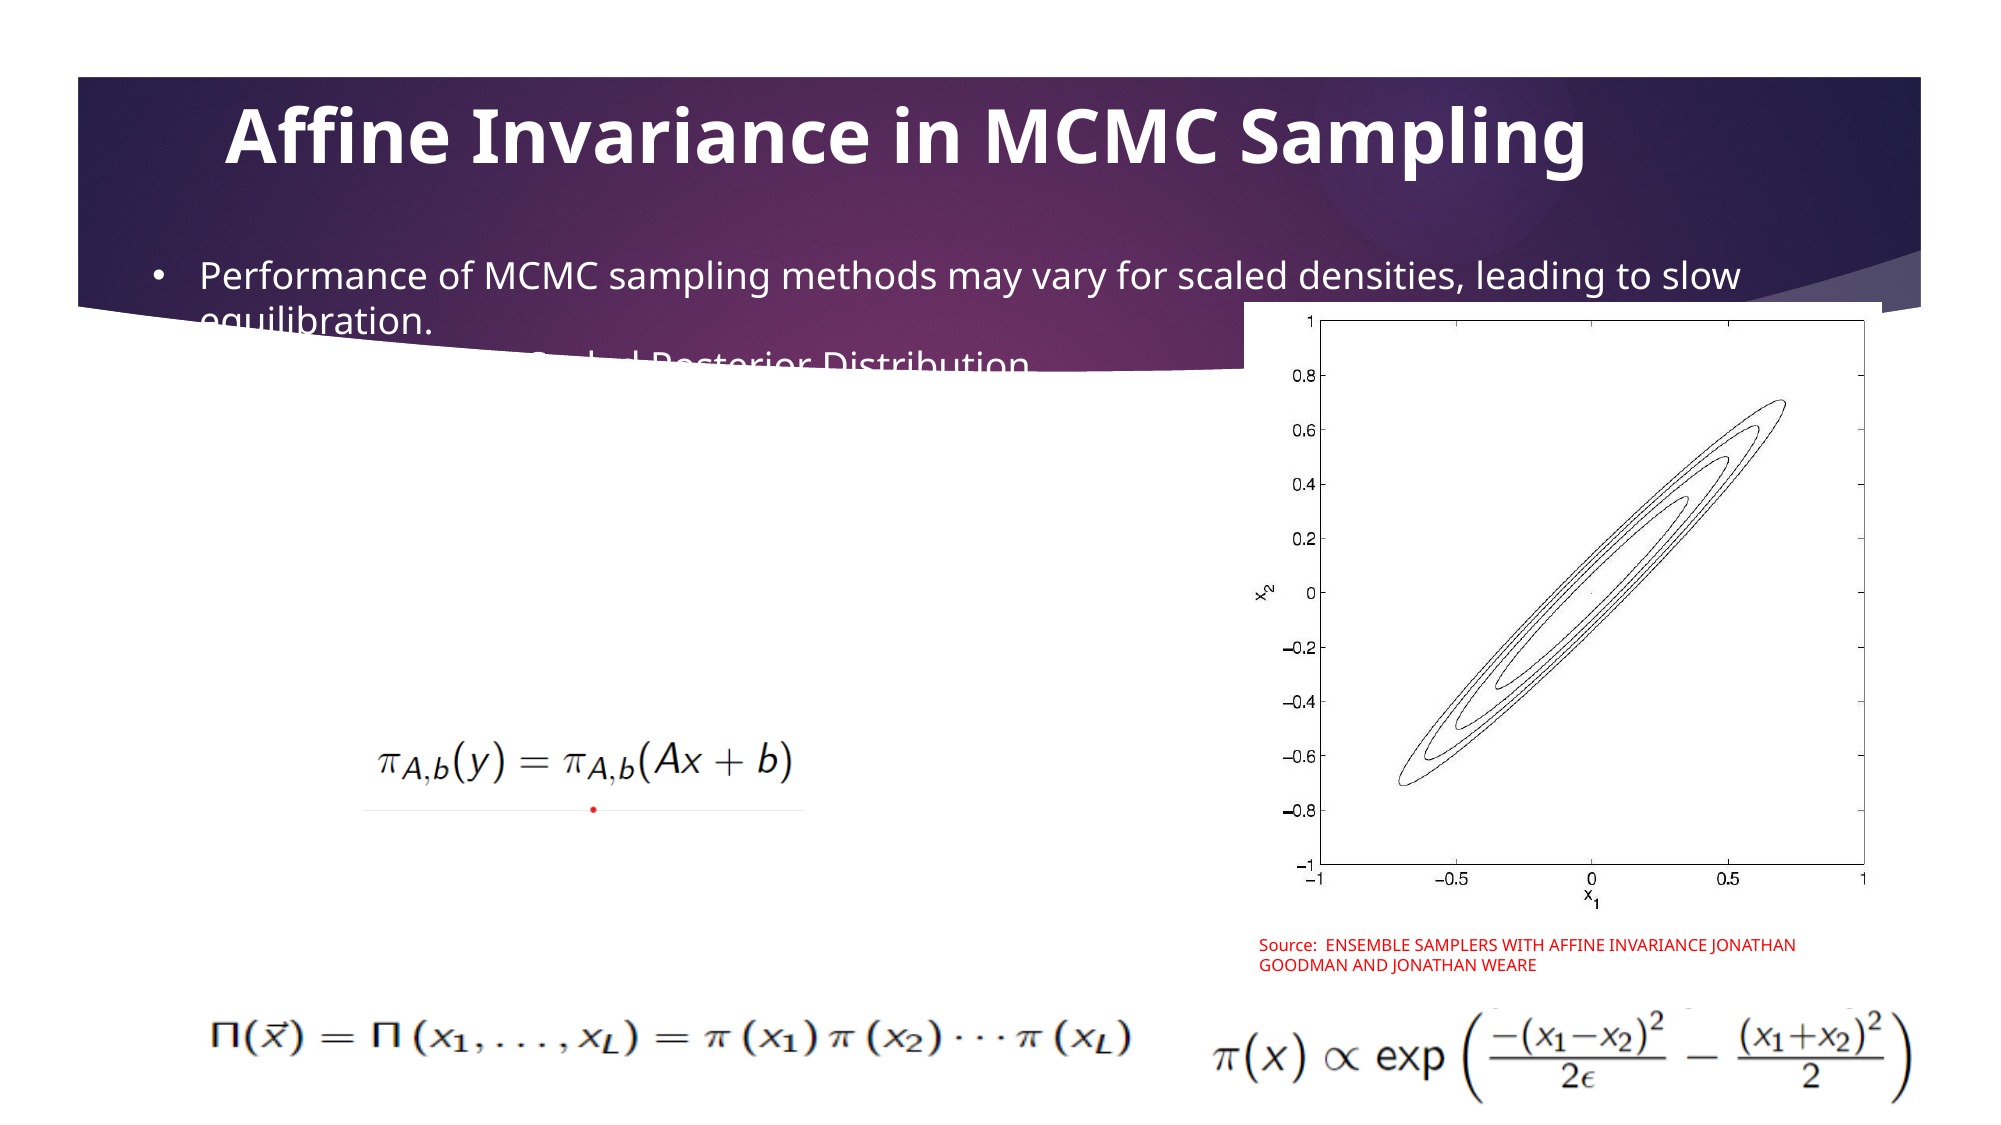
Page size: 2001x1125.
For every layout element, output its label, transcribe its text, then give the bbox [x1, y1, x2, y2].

text_box Affine Invariance in MCMC Sampling [137, 73, 1699, 221]
text_box Source: ENSEMBLE SAMPLERS WITH AFFINE INVARIANCE JONATHAN GOODMAN AND JONATHAN WEARE [1244, 927, 1882, 982]
picture [193, 1017, 1147, 1084]
picture [1244, 301, 1882, 913]
slide_number 12 [1698, 48, 1836, 175]
picture [362, 717, 805, 814]
picture [1211, 1008, 1918, 1114]
text_box Performance of MCMC sampling methods may vary for scaled densities, leading to slow equilibration. Example: Scaled Posterior Distribution [137, 244, 1809, 440]
